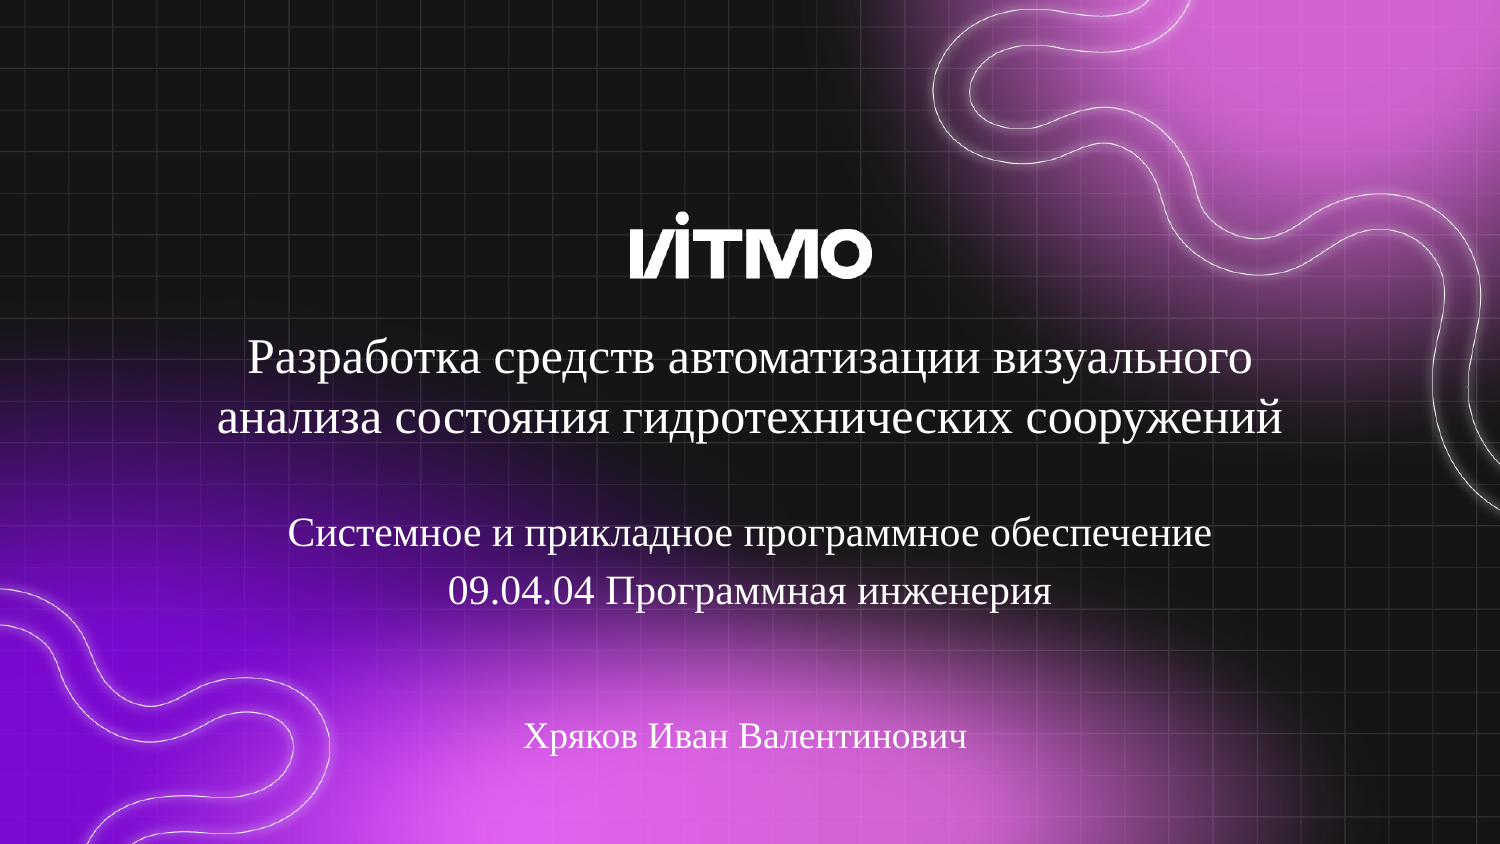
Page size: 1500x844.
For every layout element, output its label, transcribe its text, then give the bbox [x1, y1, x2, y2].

list Хряков Иван Валентинович [514, 648, 986, 823]
text_box Системное и прикладное программное обеспечение 09.04.04 Программная инженерия [190, 470, 1310, 648]
title Разработка средств автоматизации визуального анализа состояния гидротехнических сооружений [189, 312, 1311, 454]
picture [0, 0, 1500, 844]
